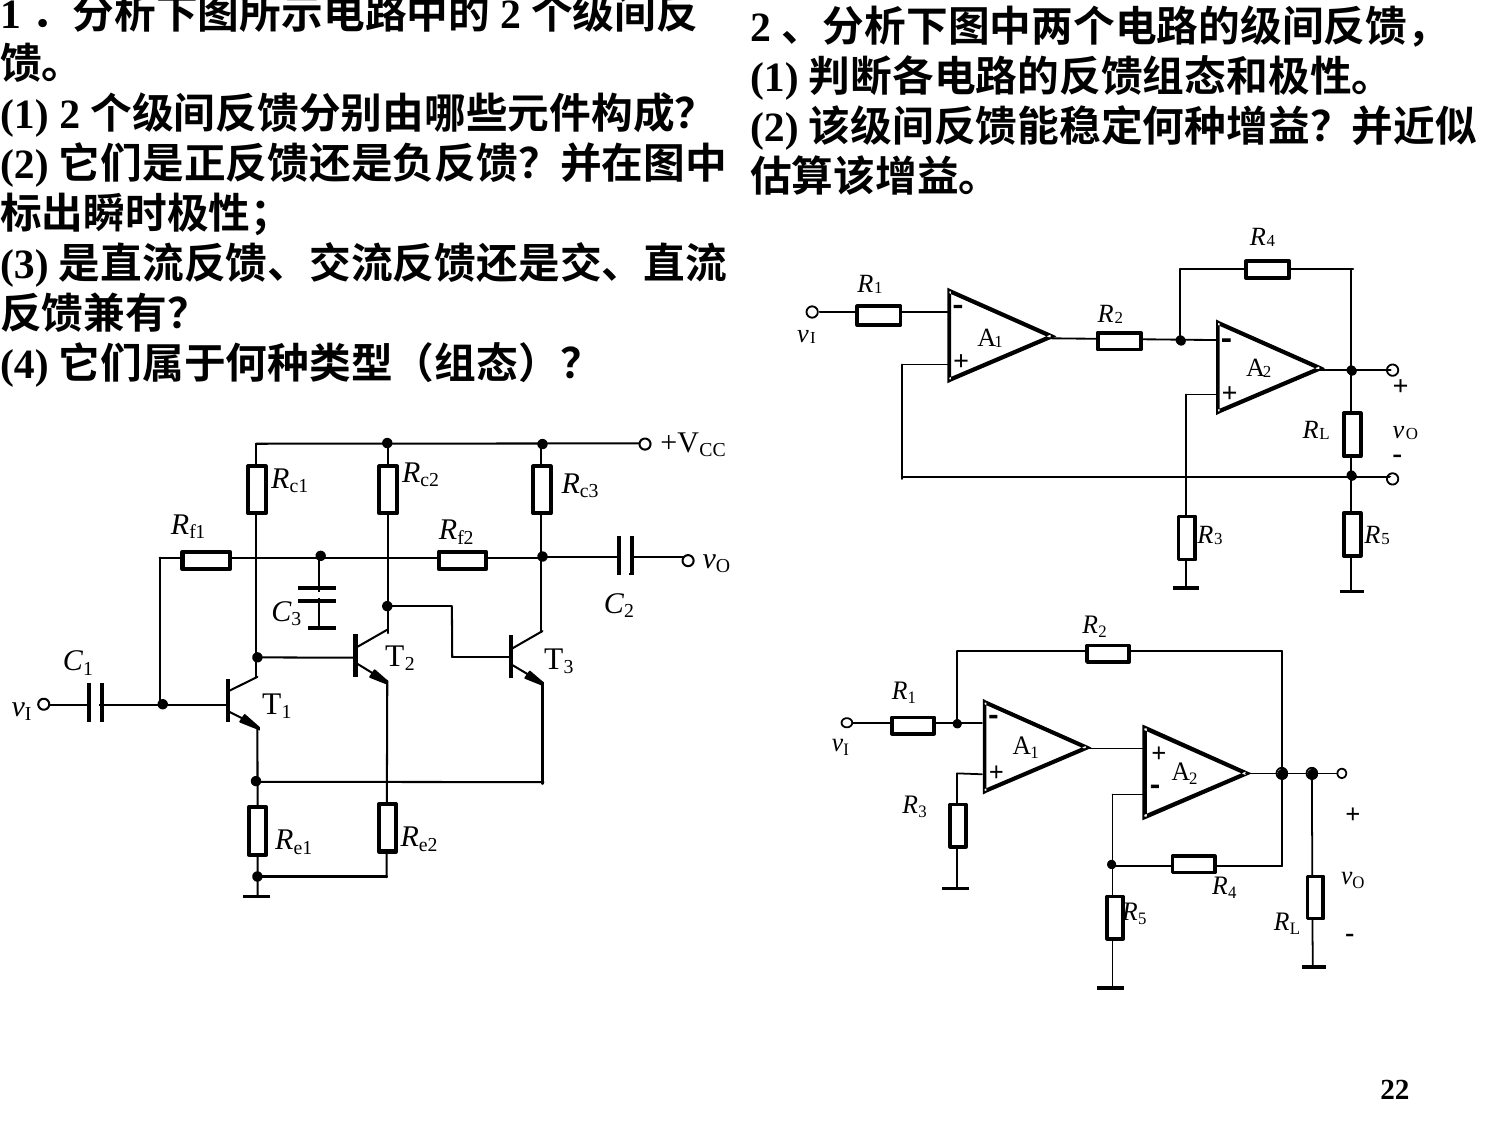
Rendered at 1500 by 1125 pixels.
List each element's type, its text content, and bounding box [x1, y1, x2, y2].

slide_number 22 [1112, 1037, 1426, 1113]
text_box 1．分析下图所示电路中的2个级间反馈。 (1) 2个级间反馈分别由哪些元件构成？ (2)它们是正反馈还是负反馈？并在图中标出瞬时极性； (3)是直流反馈、交流反馈还是交、直流反馈兼有？ (4)它们属于何种类型（组态）？ [0, 0, 750, 387]
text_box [0, 420, 751, 898]
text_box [832, 609, 1377, 994]
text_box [796, 219, 1423, 596]
text_box 2、分析下图中两个电路的级间反馈， (1)判断各电路的反馈组态和极性。 (2)该级间反馈能稳定何种增益？并近似估算该增益。 [749, 0, 1500, 200]
